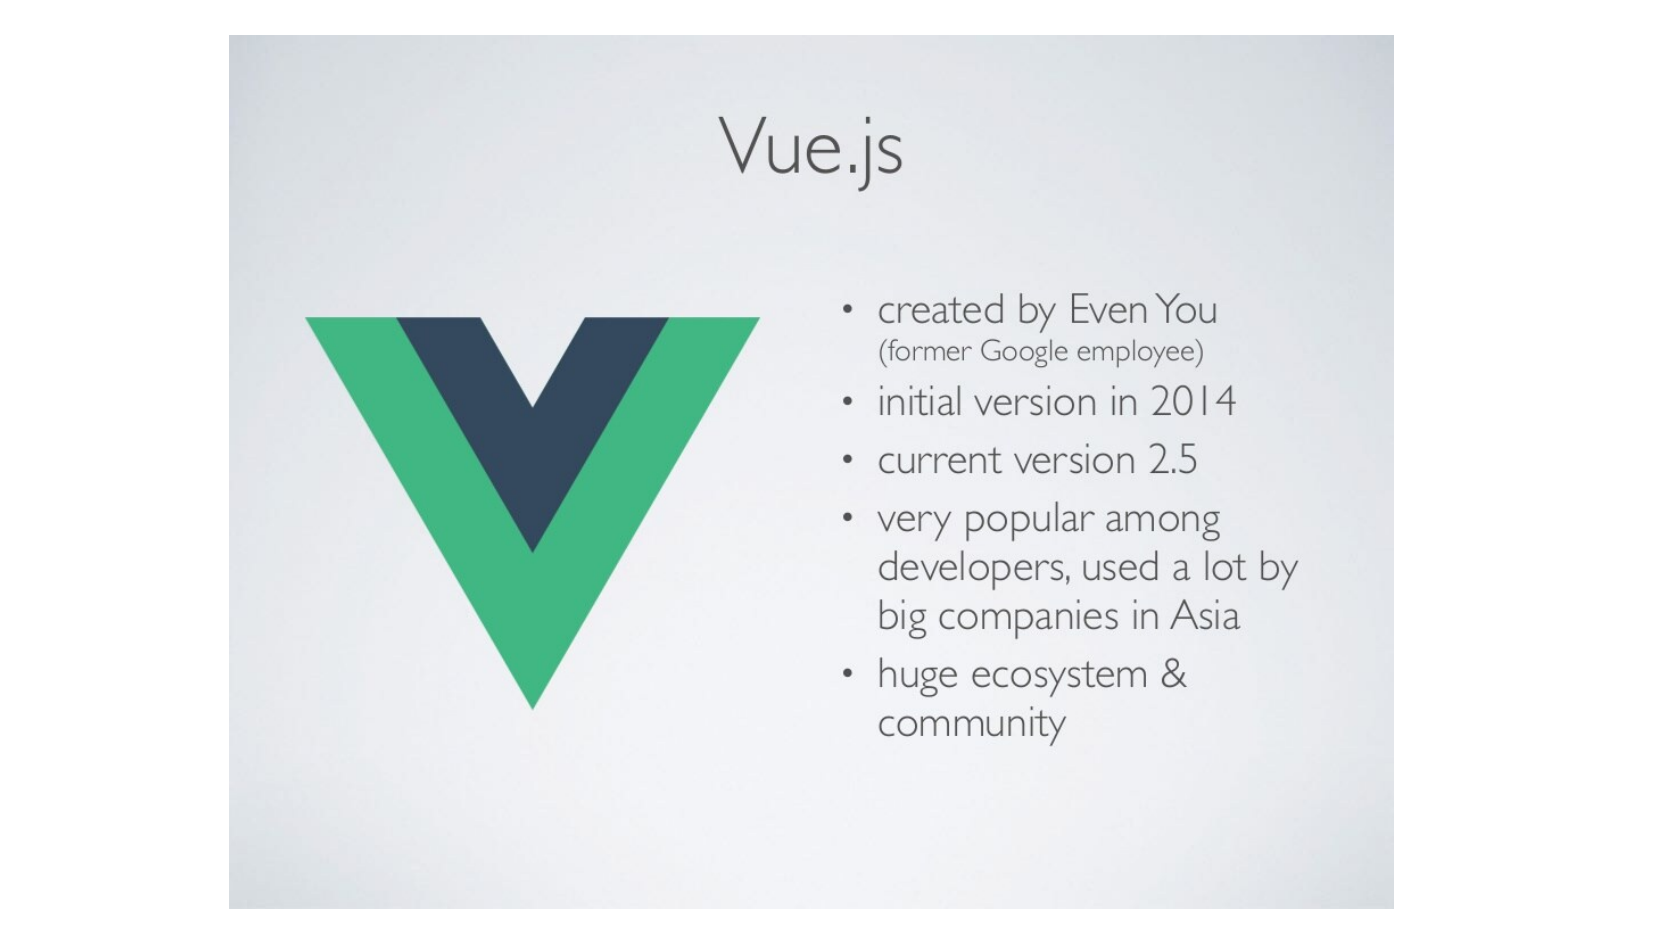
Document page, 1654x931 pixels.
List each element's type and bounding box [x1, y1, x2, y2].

picture [228, 35, 1394, 910]
